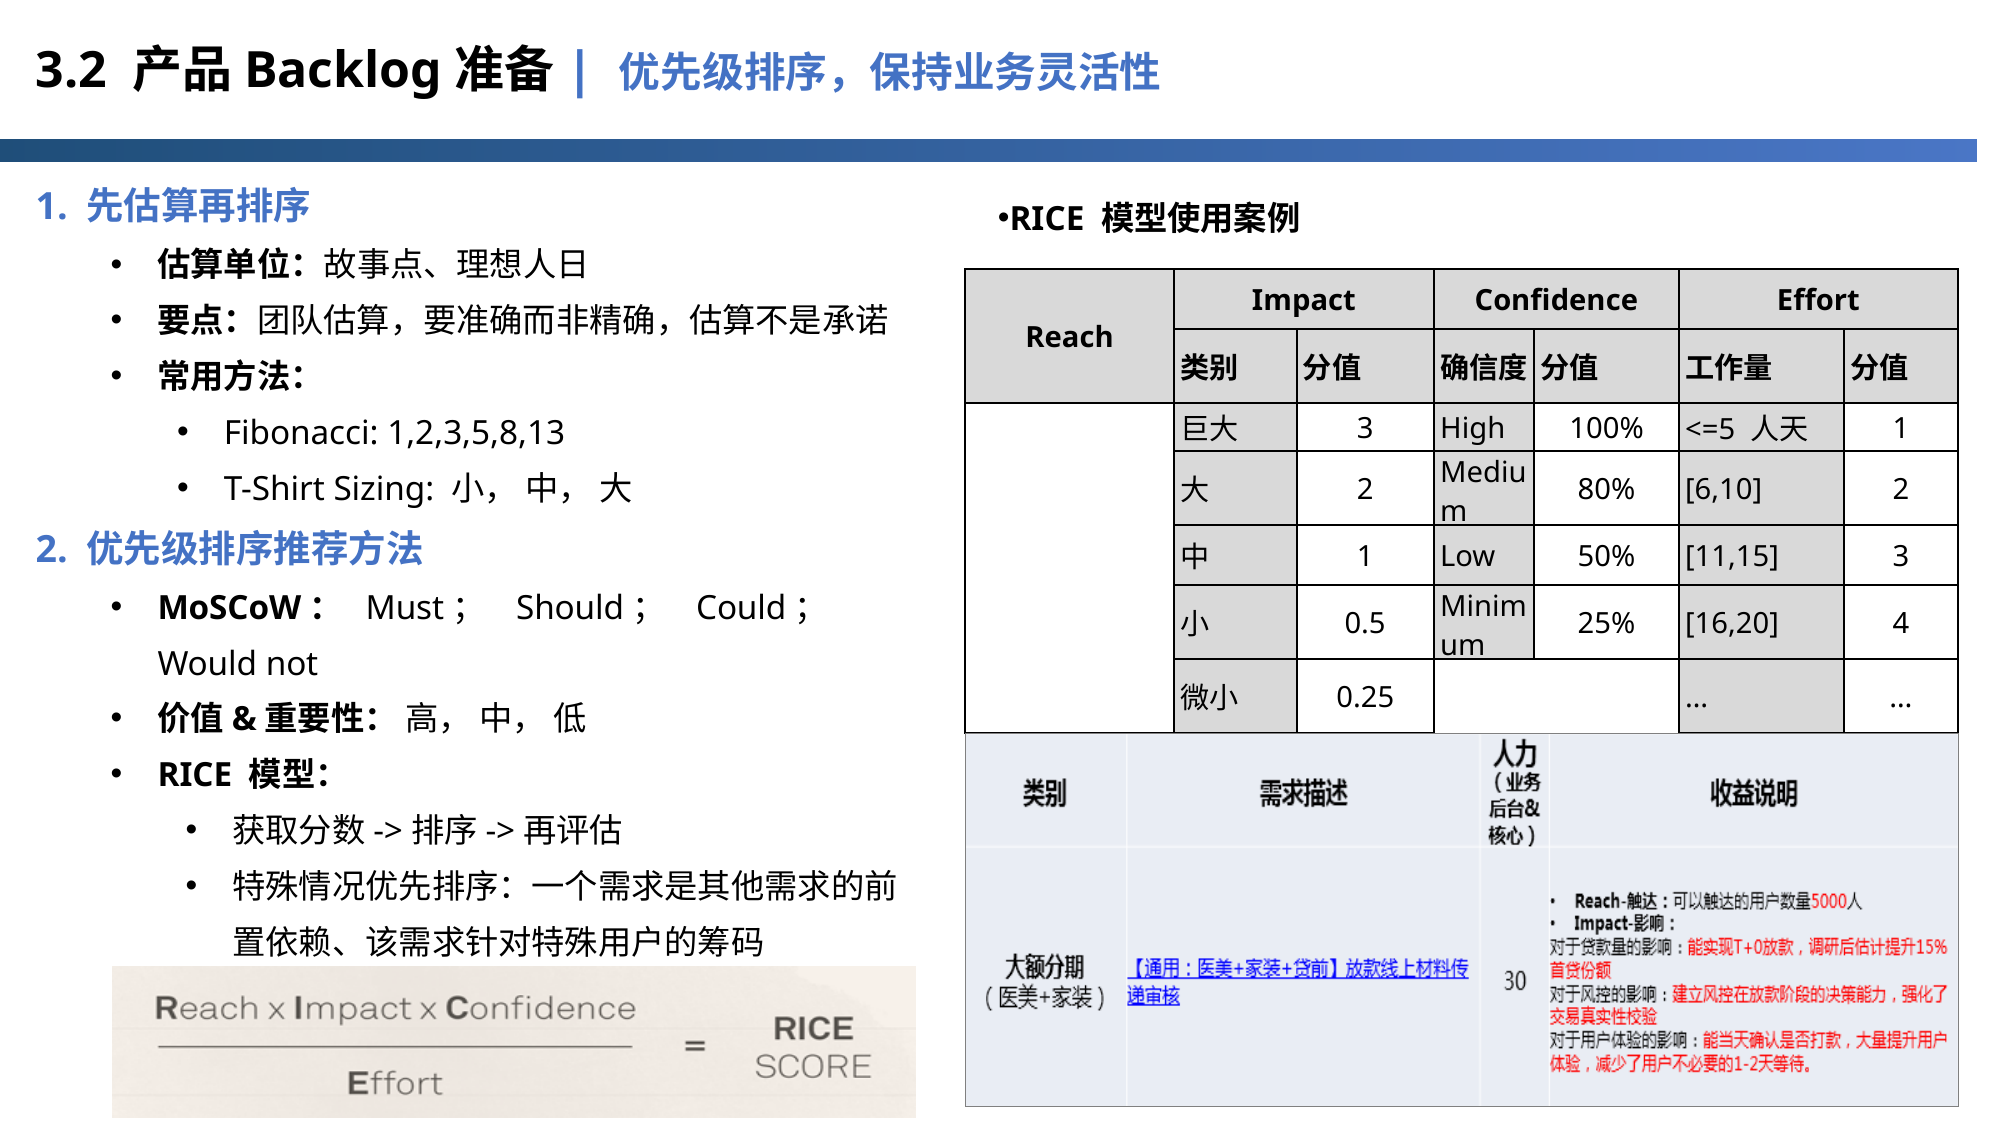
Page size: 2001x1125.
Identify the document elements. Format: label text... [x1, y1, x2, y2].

table_cell … [1845, 660, 1957, 732]
table_cell 确信度 [1435, 330, 1533, 402]
table_cell 小 [1175, 586, 1296, 658]
table_cell [6,10] [1680, 452, 1843, 524]
table_header Impact [1175, 270, 1433, 328]
table_cell 2 [1845, 452, 1957, 524]
table_header Confidence [1435, 270, 1678, 328]
table_cell Low [1435, 526, 1533, 584]
table_cell 大 [1175, 452, 1296, 524]
text_box 1. 先估算再排序 估算单位：故事点、理想人日 要点：团队估算，要准确而非精确，估算不是承诺 常用方法： Fibonacci: 1,2,3,5,8,13 T-Shirt Sizing: 小， 中， 大 2. 优先级排序推荐方法 MoSCoW： Must； Should； Could； Would not 价值&重要性： 高， 中， 低 RICE 模型： 获取分数->排序->再评估 特殊情况优先排序：一个需求是其他需求的前置依赖、该需求针对特殊用户的筹码 [20, 157, 930, 969]
table_cell [11,15] [1680, 526, 1843, 584]
picture [965, 733, 1959, 1107]
title 3.2 产品Backlog准备| 优先级排序，保持业务灵活性 [20, 3, 1977, 140]
table_cell 25% [1535, 586, 1678, 658]
table_cell Medium [1435, 452, 1533, 524]
table_cell Minimum [1435, 586, 1533, 658]
table_cell 50% [1535, 526, 1678, 584]
table_cell 微小 [1175, 660, 1296, 732]
table_cell [966, 404, 1173, 732]
table_cell 分值 [1845, 330, 1957, 402]
text_box RICE 模型使用案例 [983, 169, 1316, 245]
table_cell 1 [1298, 526, 1433, 584]
table_cell 类别 [1175, 330, 1296, 402]
table_cell 0.5 [1298, 586, 1433, 658]
table_cell <=5 人天 [1680, 404, 1843, 450]
table_cell 100% [1535, 404, 1678, 450]
table_cell 3 [1298, 404, 1433, 450]
table_header Effort [1680, 270, 1957, 328]
table_cell 2 [1298, 452, 1433, 524]
table_cell 4 [1845, 586, 1957, 658]
table_cell [1435, 660, 1678, 733]
table_cell 中 [1175, 526, 1296, 584]
table_header Reach [966, 270, 1173, 402]
table_cell … [1680, 660, 1843, 732]
table_cell 巨大 [1175, 404, 1296, 450]
table_cell High [1435, 404, 1533, 450]
picture [112, 966, 916, 1118]
table_cell 0.25 [1298, 660, 1433, 732]
table_cell 分值 [1298, 330, 1433, 402]
table_cell 工作量 [1680, 330, 1843, 402]
table_cell [16,20] [1680, 586, 1843, 658]
table_cell 3 [1845, 526, 1957, 584]
table_cell 1 [1845, 404, 1957, 450]
table_cell 分值 [1535, 330, 1678, 402]
table_cell 80% [1535, 452, 1678, 524]
